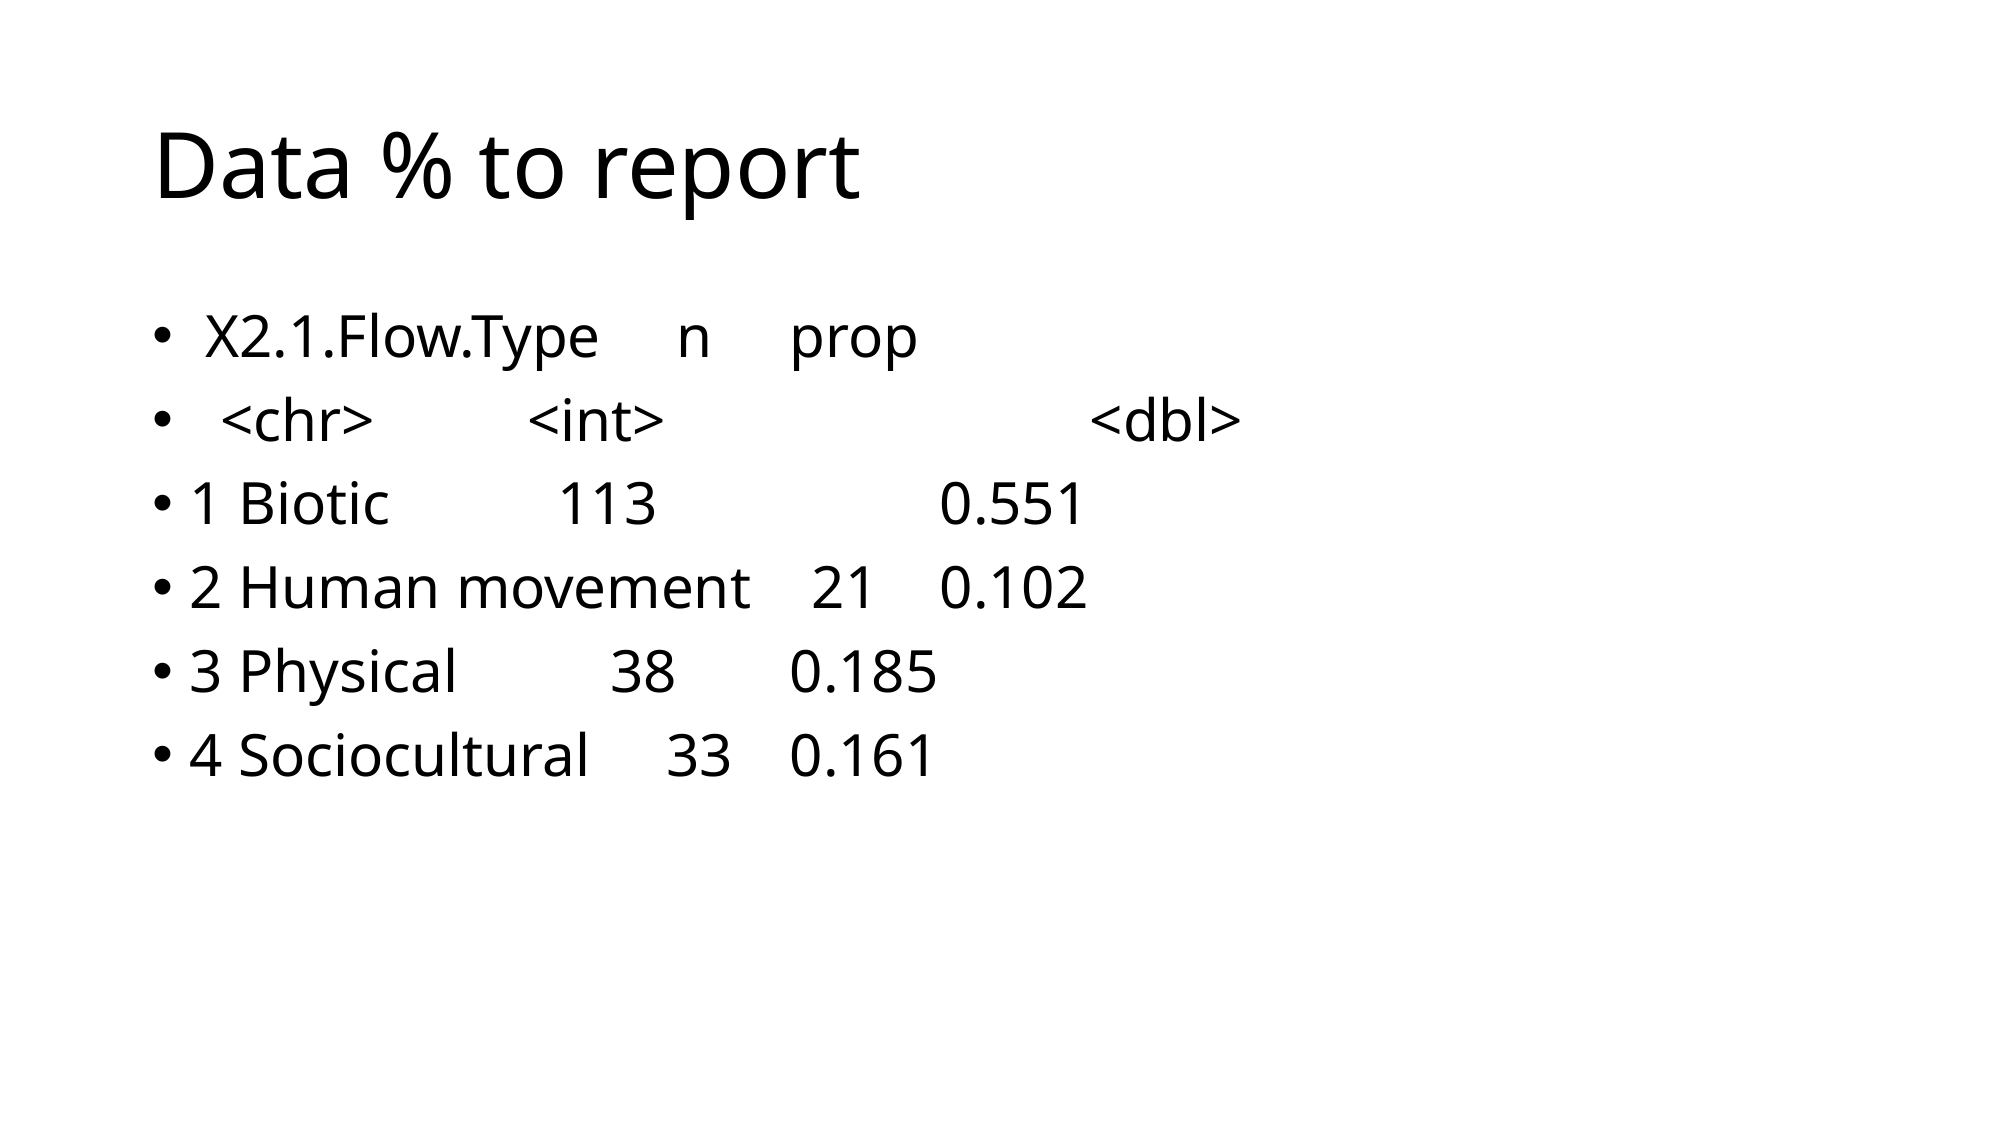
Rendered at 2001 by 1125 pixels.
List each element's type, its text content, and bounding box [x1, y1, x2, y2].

title Data % to report [137, 59, 1863, 278]
list X2.1.Flow.Type n prop <chr> <int> <dbl> 1 Biotic 113 0.551 2 Human movement 21 0.102 3 Physical 38 0.185 4 Sociocultural 33 0.161 [137, 299, 1863, 1014]
